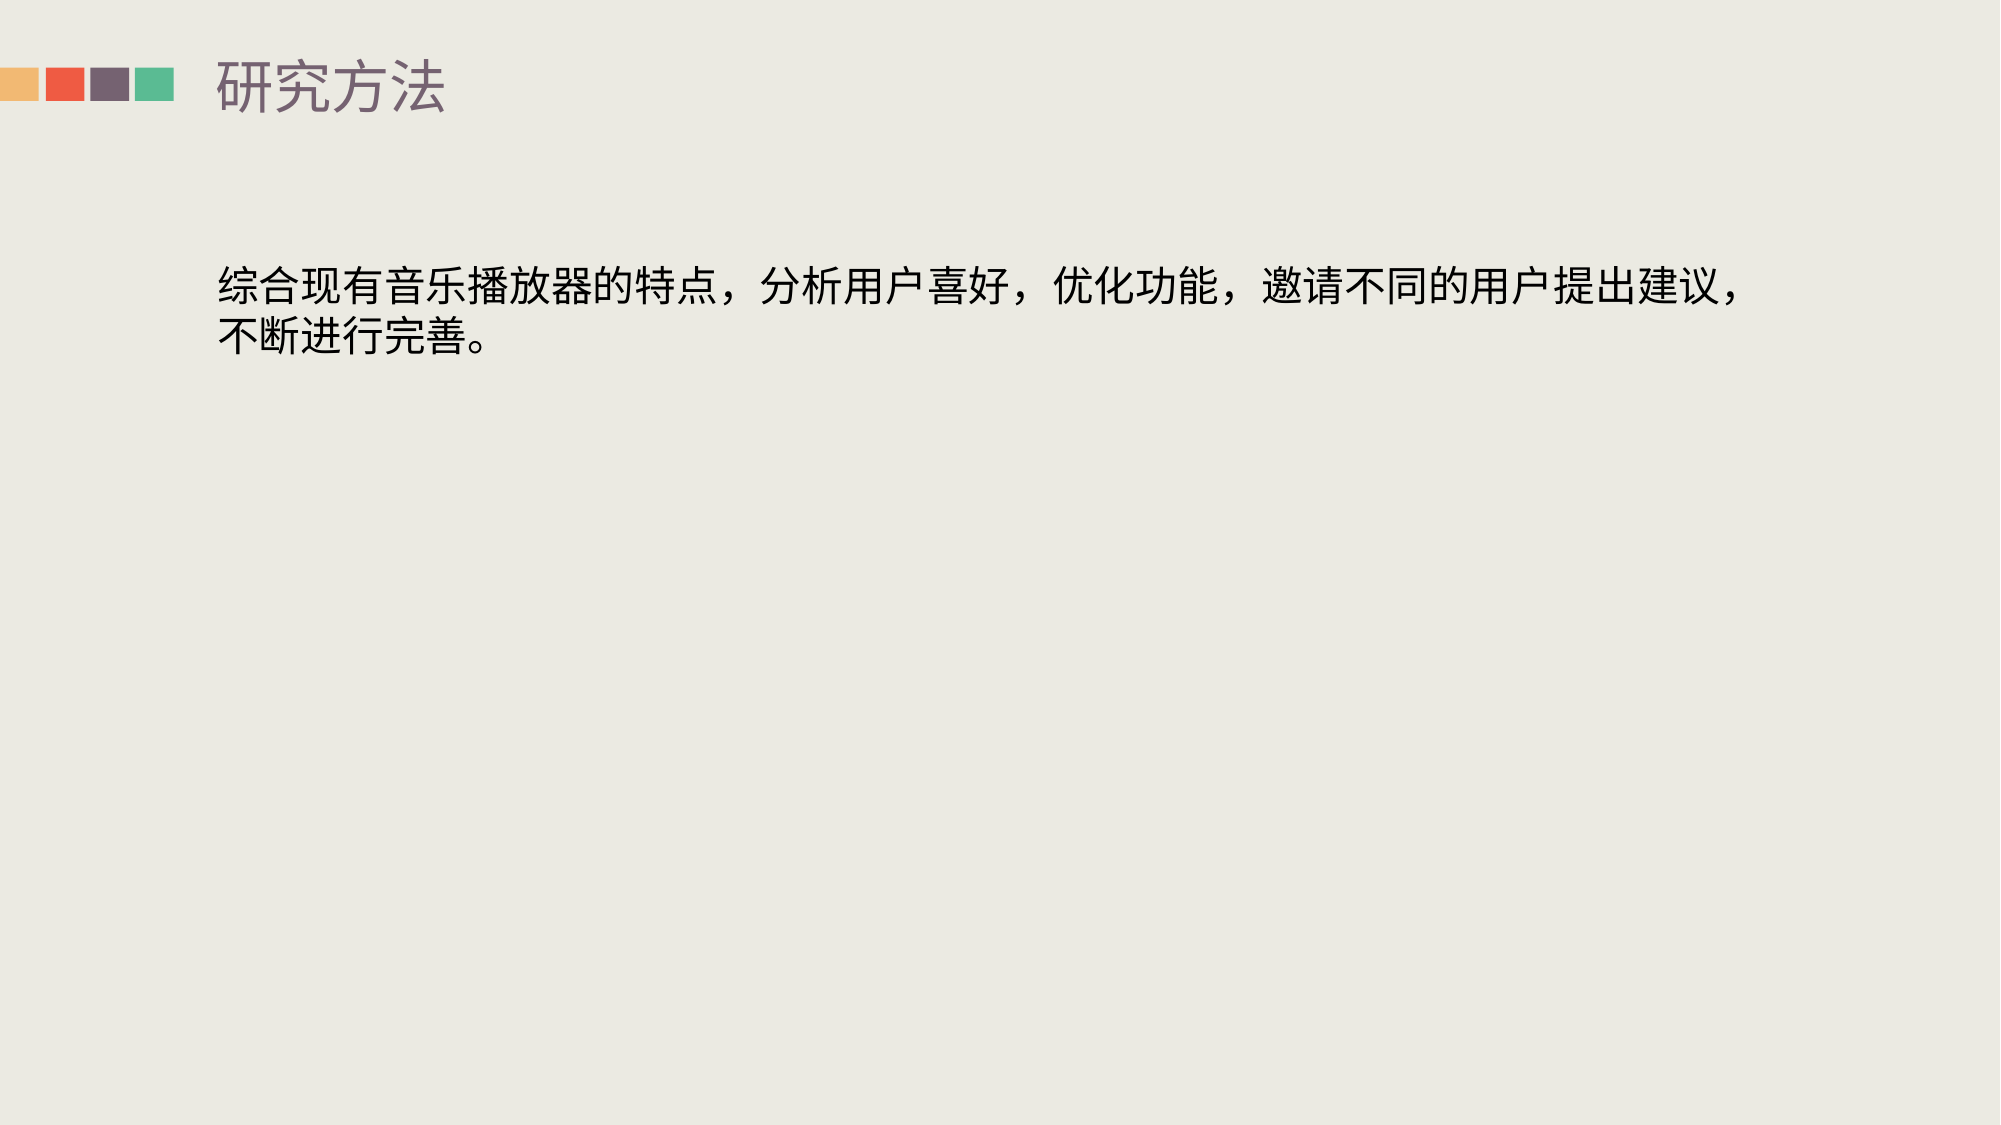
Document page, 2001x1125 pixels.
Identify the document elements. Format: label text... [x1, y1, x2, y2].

text_box 综合现有音乐播放器的特点，分析用户喜好，优化功能，邀请不同的用户提出建议，不断进行完善。 [202, 252, 1798, 368]
text_box 研究方法 [215, 49, 814, 121]
